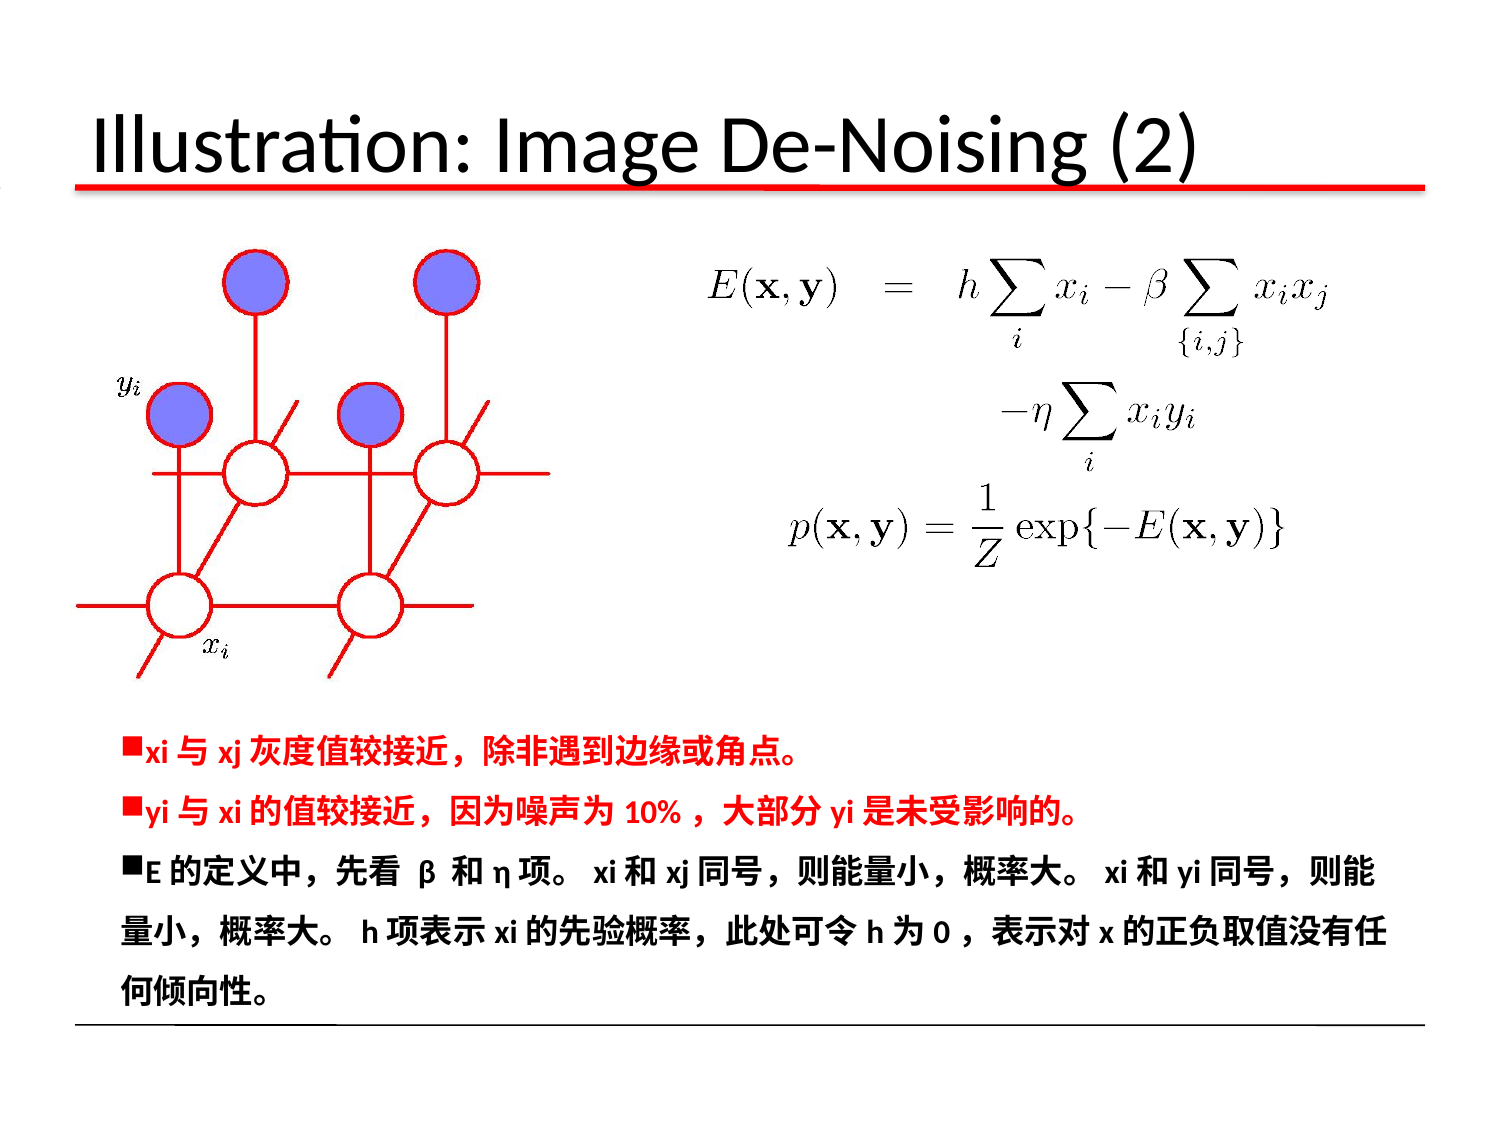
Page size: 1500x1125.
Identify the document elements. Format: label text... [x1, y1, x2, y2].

picture [784, 480, 1286, 569]
title Illustration: Image De-Noising (2) [75, 45, 1425, 233]
text_box xi与xj灰度值较接近，除非遇到边缘或角点。 yi与xi的值较接近，因为噪声为10%，大部分yi是未受影响的。 E的定义中，先看 β 和η项。xi和xj同号，则能量小，概率大。xi和yi同号，则能量小，概率大。h项表示xi的先验概率，此处可令h为0，表示对x的正负取值没有任何倾向性。 [105, 703, 1418, 1018]
picture [70, 245, 551, 683]
picture [702, 257, 1329, 475]
